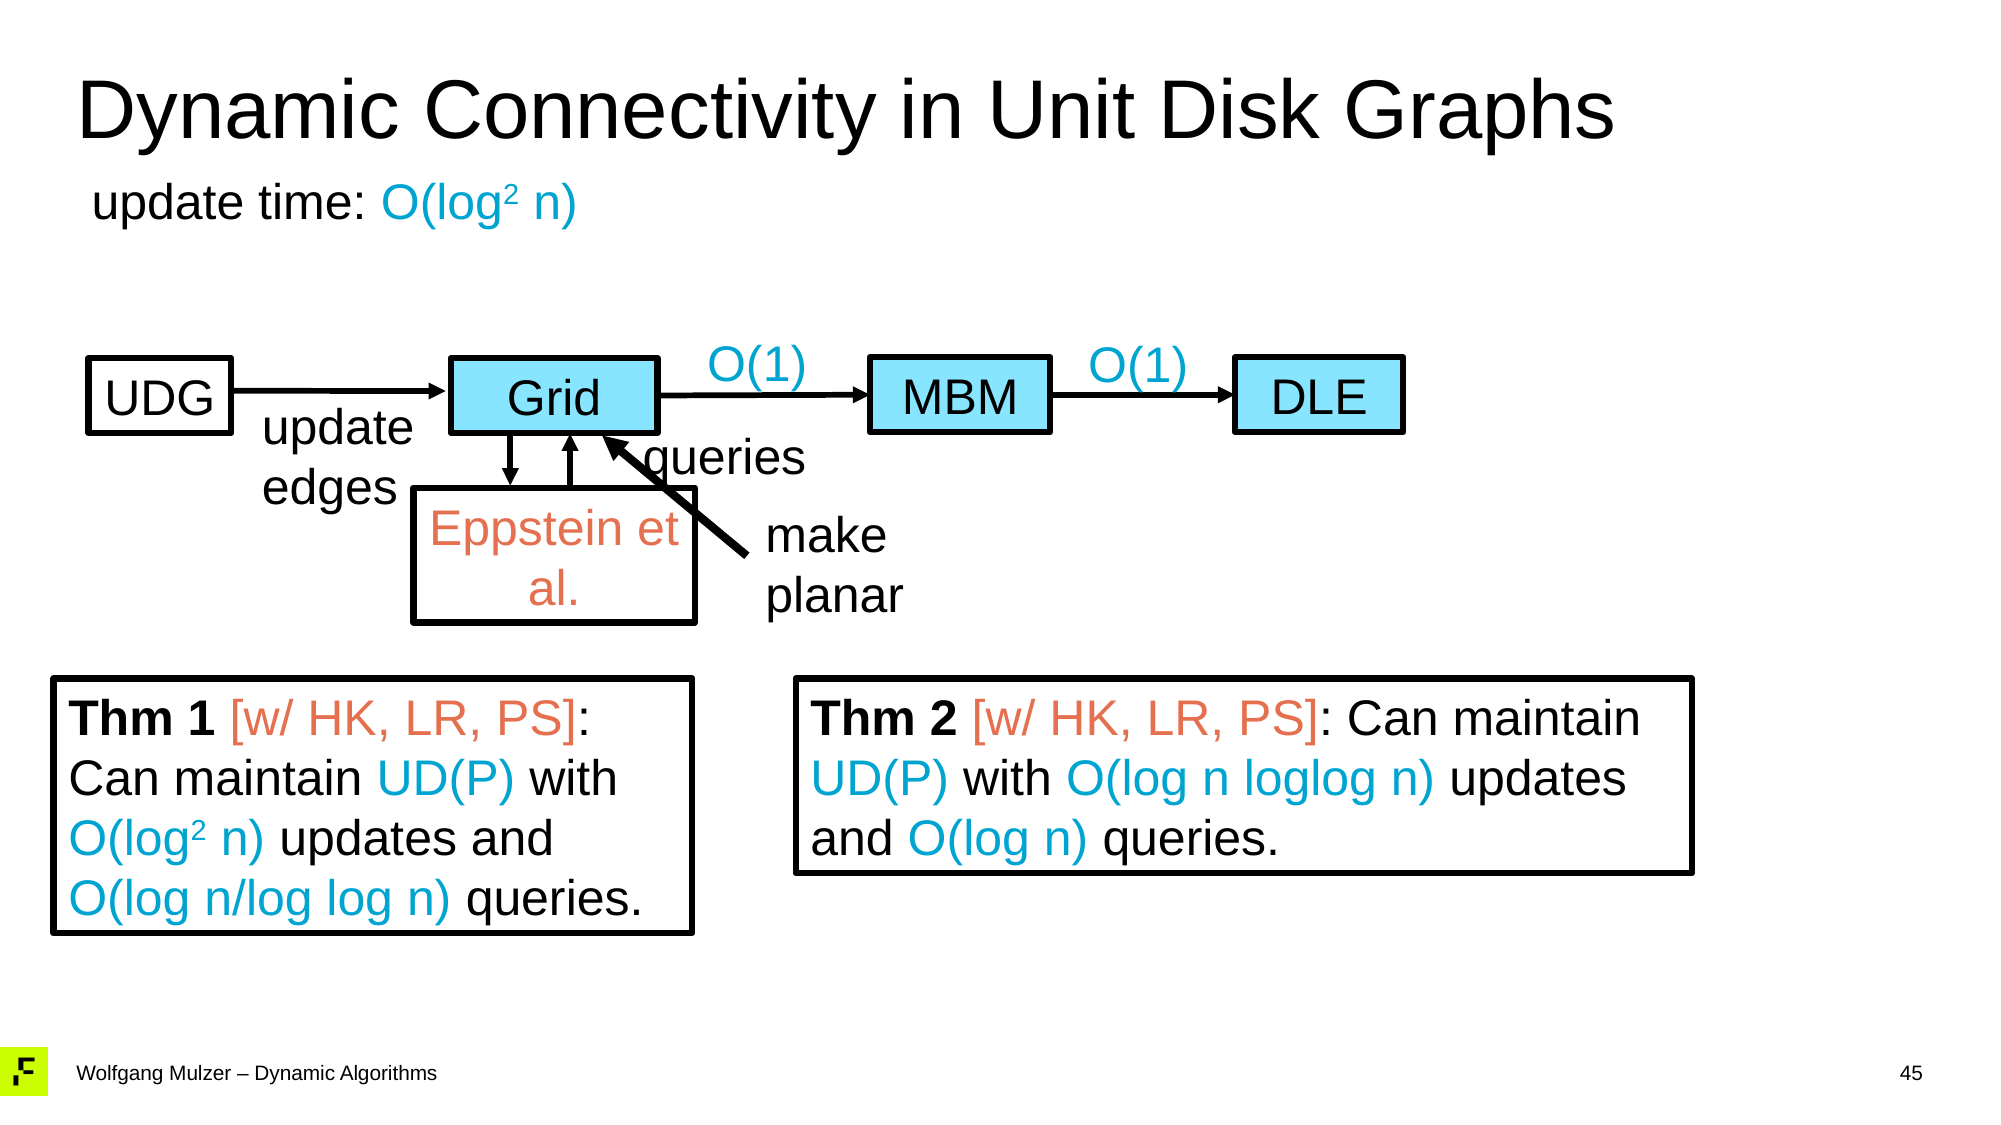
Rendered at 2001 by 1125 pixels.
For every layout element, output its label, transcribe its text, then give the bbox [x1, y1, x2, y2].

title Dynamic Connectivity in Unit Disk Graphs [76, 55, 1924, 286]
text_box O(1) [692, 323, 836, 394]
text_box update time: O(log2 n) [76, 161, 606, 297]
text_box make planar [750, 495, 976, 631]
text_box queries [627, 417, 874, 493]
text_box UDG [88, 358, 232, 433]
text_box Thm 2 [w/ HK, LR, PS]: Can maintain UD(P) with O(log n loglog n) updates and O(log n) queries. [795, 678, 1692, 874]
text_box Grid [450, 358, 658, 433]
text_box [601, 434, 748, 557]
text_box O(1) [1073, 396, 1212, 401]
slide_number 45 [1692, 1048, 1924, 1096]
footer Wolfgang Mulzer – Dynamic Algorithms [76, 1048, 1692, 1096]
text_box Eppstein et al. [413, 487, 695, 623]
text_box update edges [247, 394, 436, 523]
text_box DLE [1234, 357, 1404, 433]
text_box Thm 1 [w/ HK, LR, PS]: Can maintain UD(P) with O(log2 n) updates and O(log n/log log n) queries. [53, 678, 693, 934]
text_box O(1) [1073, 325, 1212, 394]
text_box MBM [869, 357, 1051, 433]
picture [0, 1047, 48, 1096]
